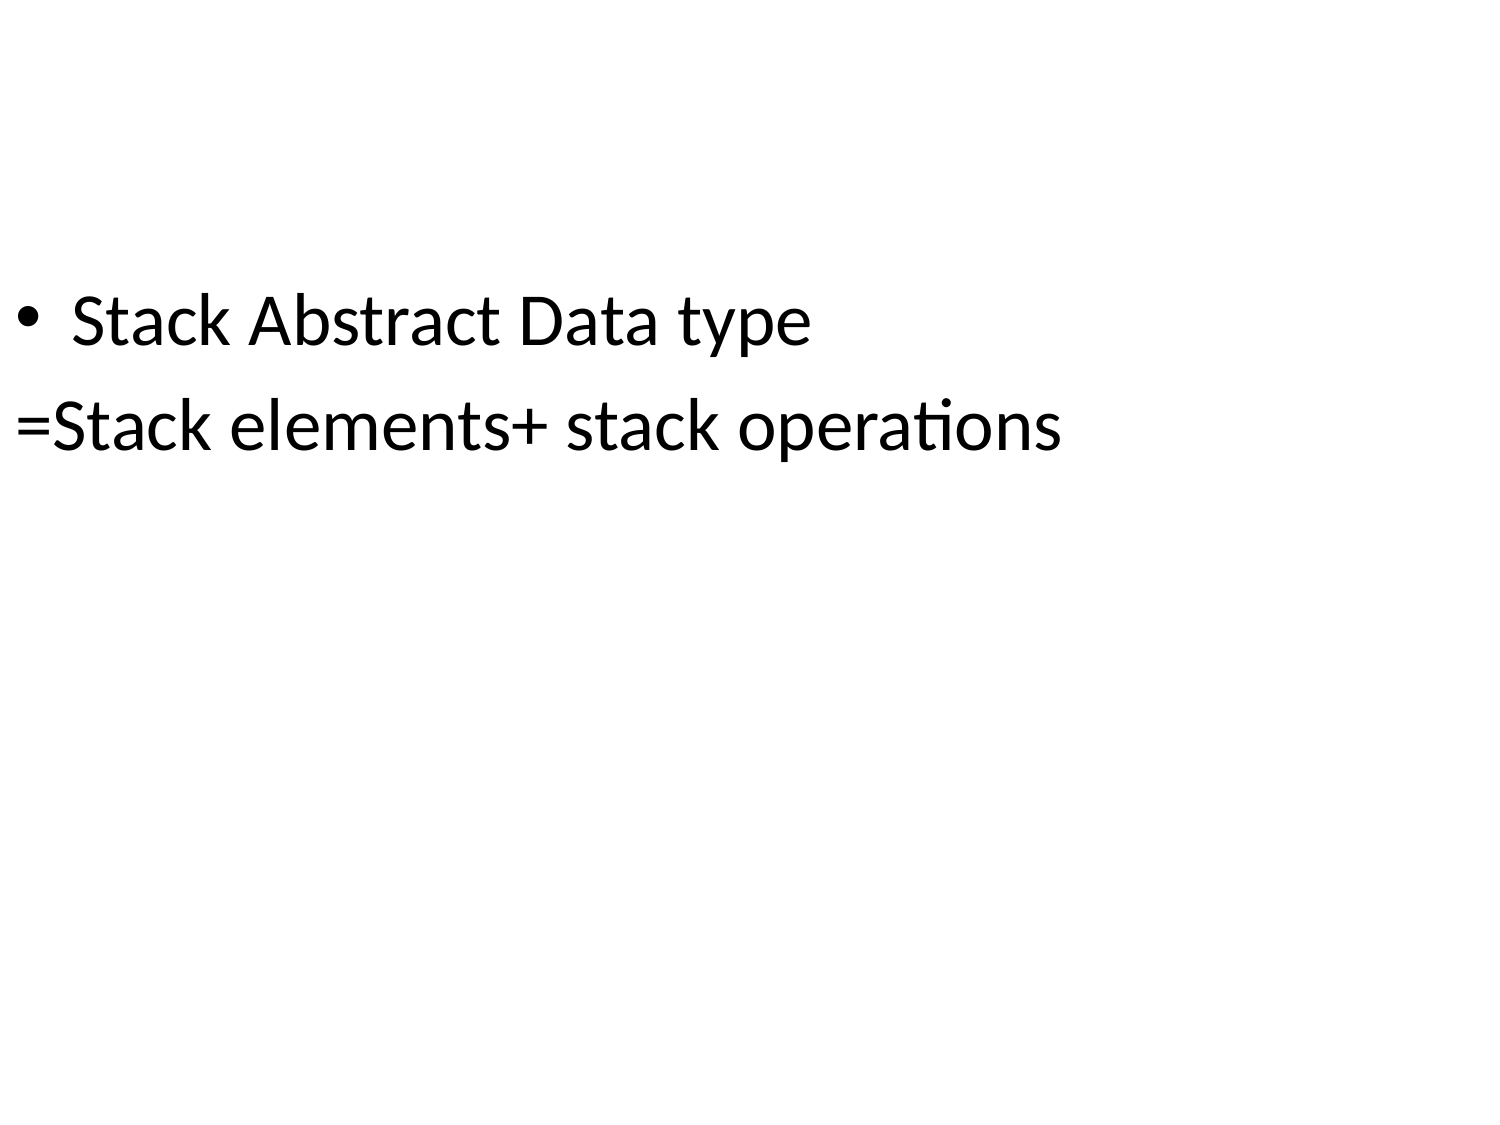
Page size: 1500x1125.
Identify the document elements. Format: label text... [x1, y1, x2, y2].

list Stack Abstract Data type =Stack elements+ stack operations [0, 262, 1425, 1005]
